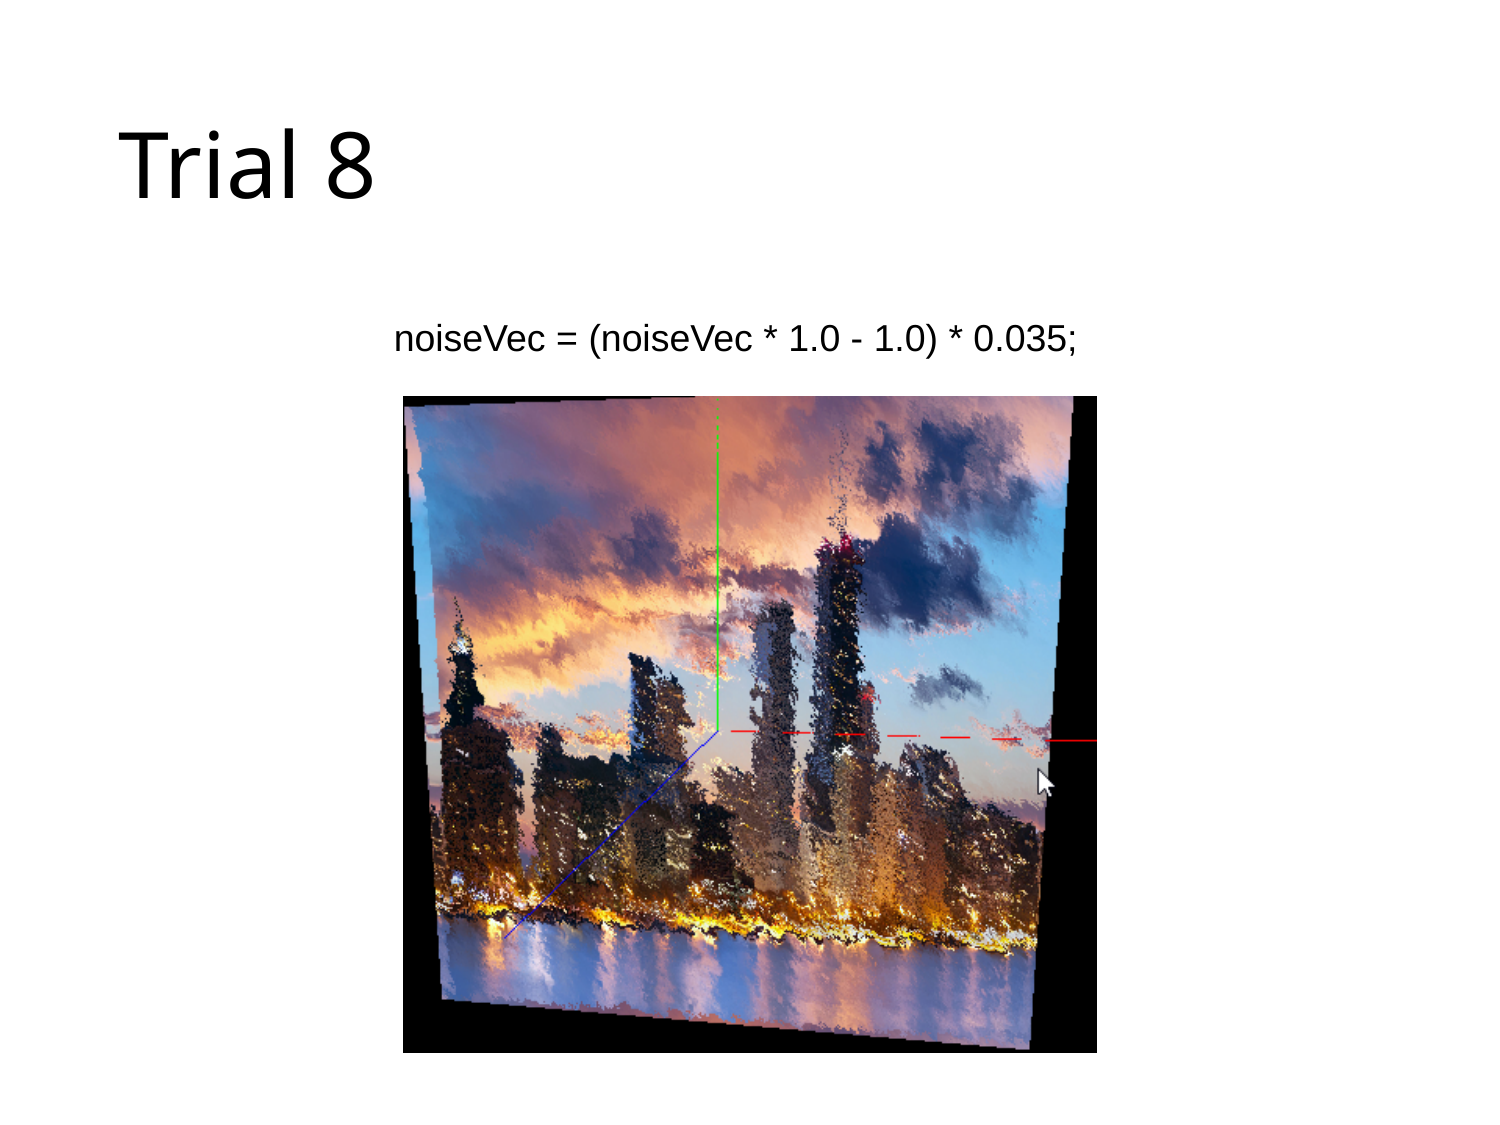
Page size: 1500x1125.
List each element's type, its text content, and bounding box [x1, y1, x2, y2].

title Trial 8 [103, 59, 1397, 278]
picture [403, 396, 1097, 1053]
text_box noiseVec = (noiseVec * 1.0 - 1.0) * 0.035; [379, 306, 1093, 367]
